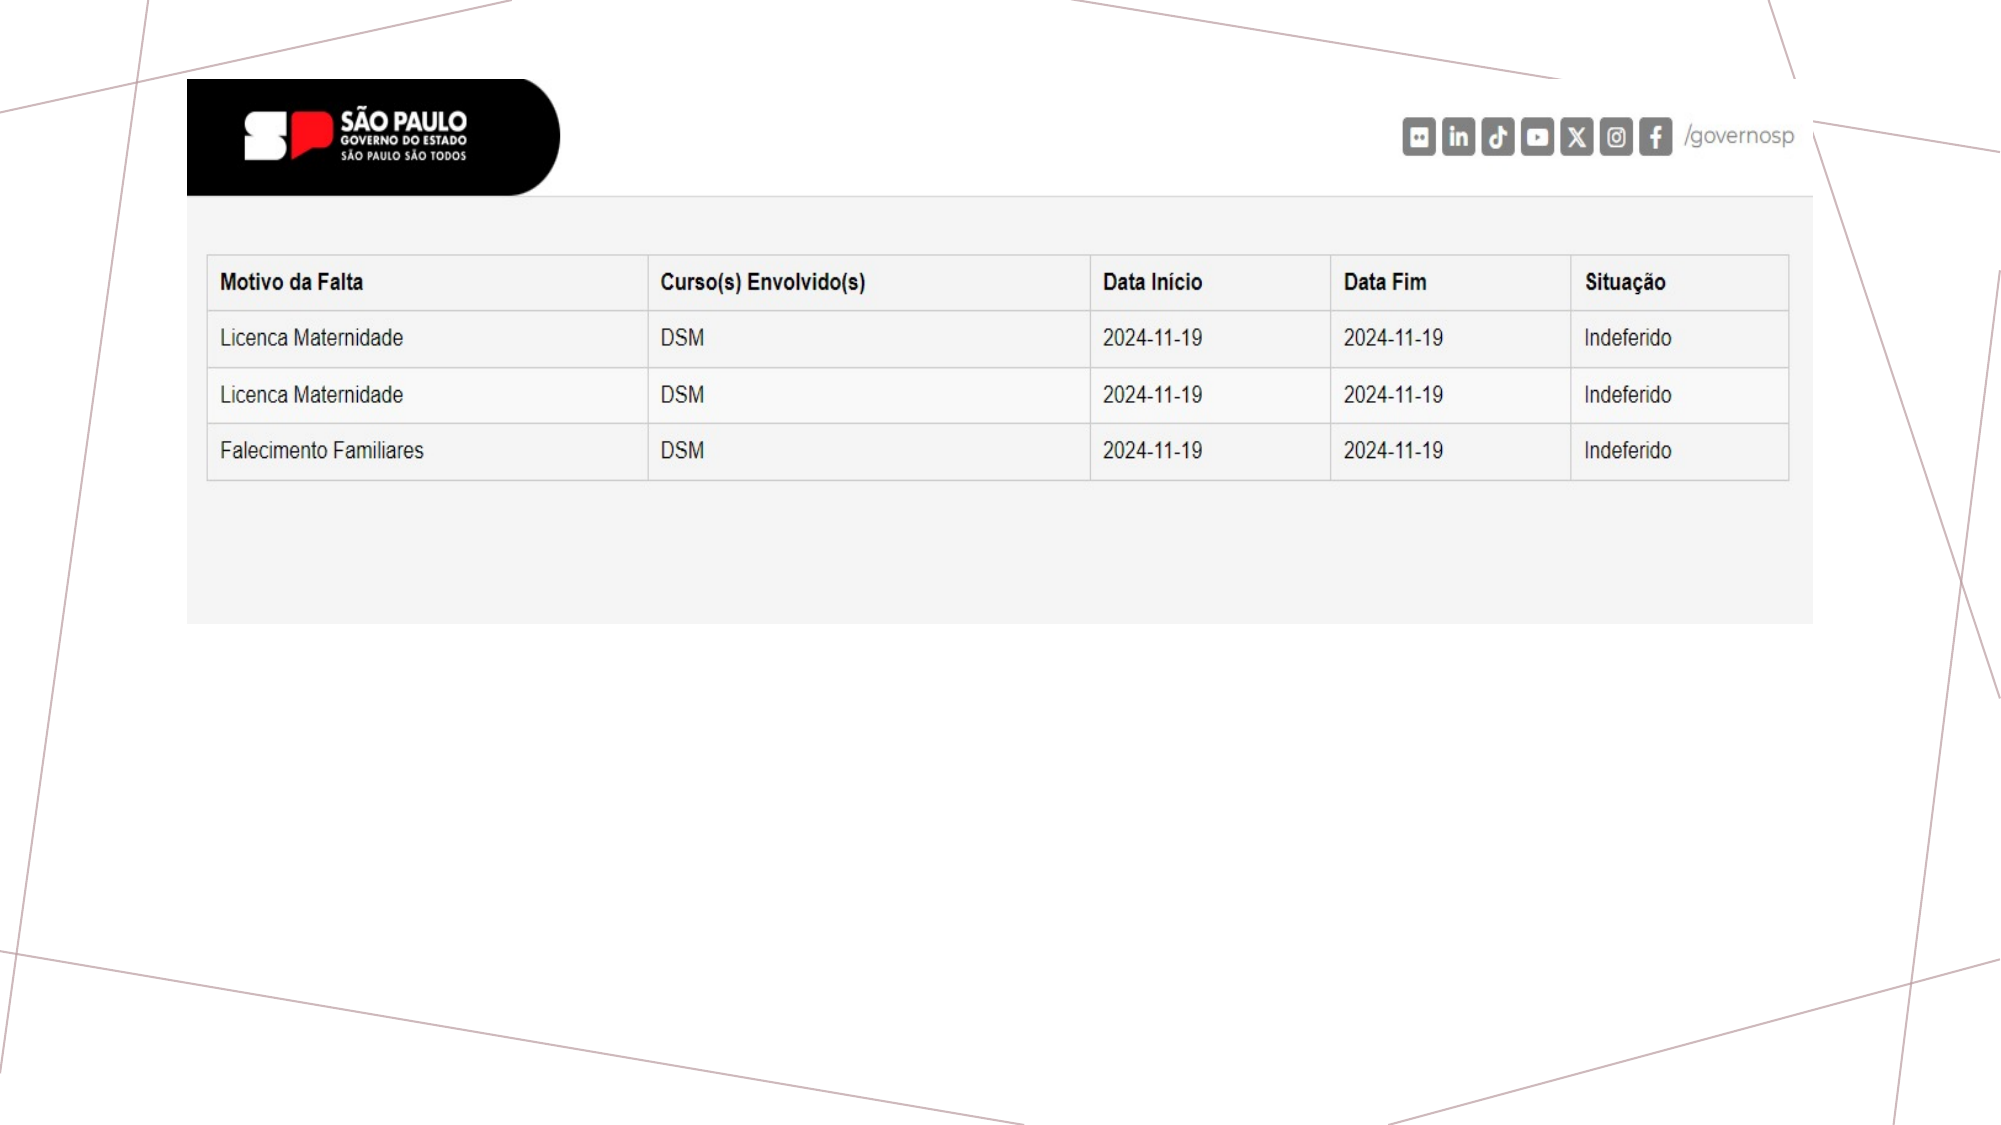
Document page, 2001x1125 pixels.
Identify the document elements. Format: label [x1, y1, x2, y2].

list [187, 78, 1813, 624]
